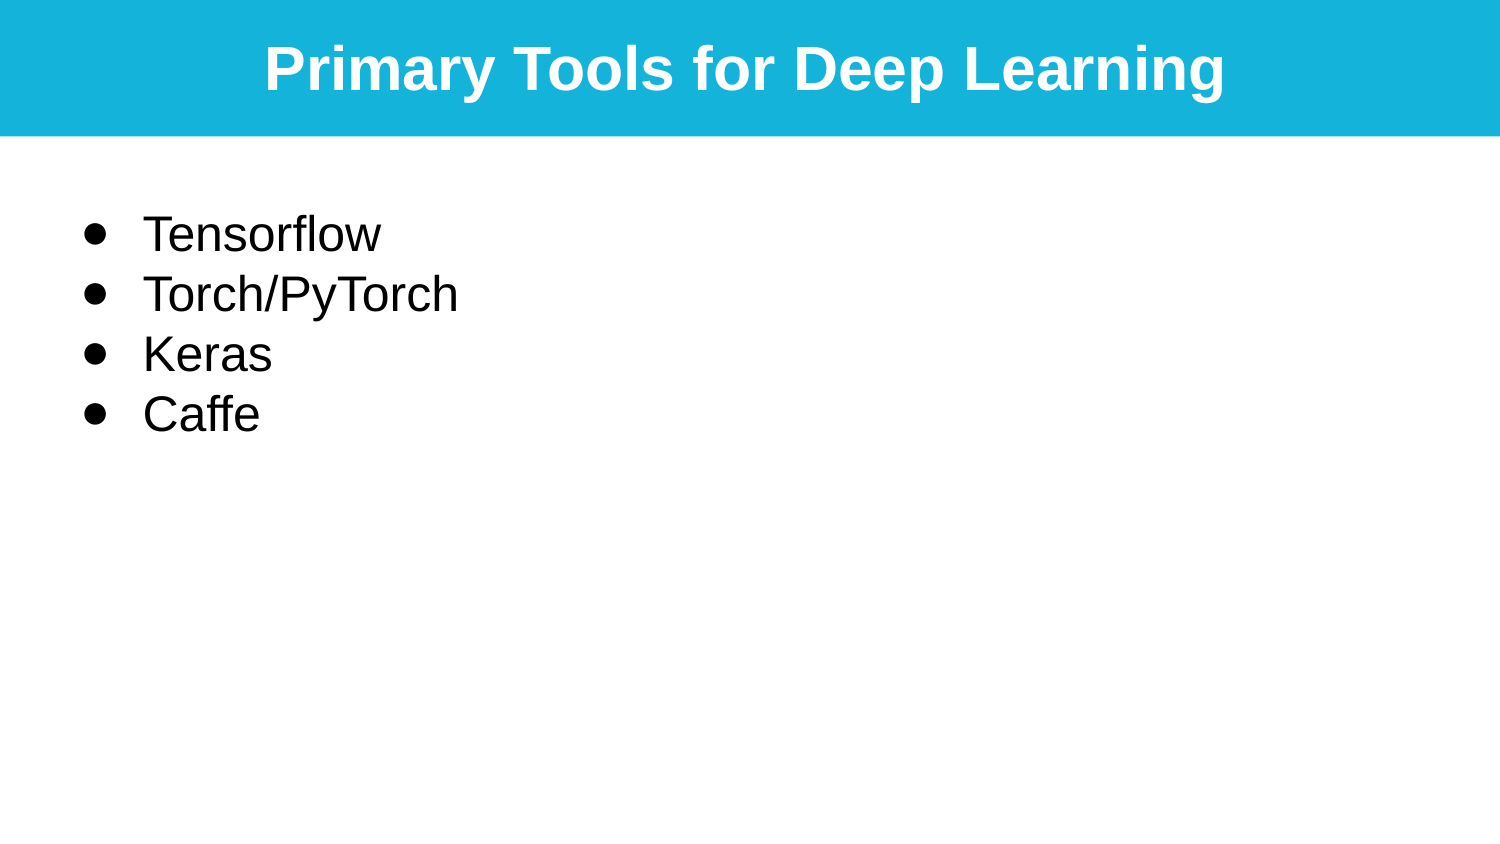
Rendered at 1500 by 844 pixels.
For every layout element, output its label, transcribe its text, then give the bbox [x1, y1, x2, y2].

list Tensorflow Torch/PyTorch Keras Caffe [52, 186, 1403, 798]
text_box Primary Tools for Deep Learning [10, 13, 1482, 126]
text_box [0, 0, 1500, 137]
